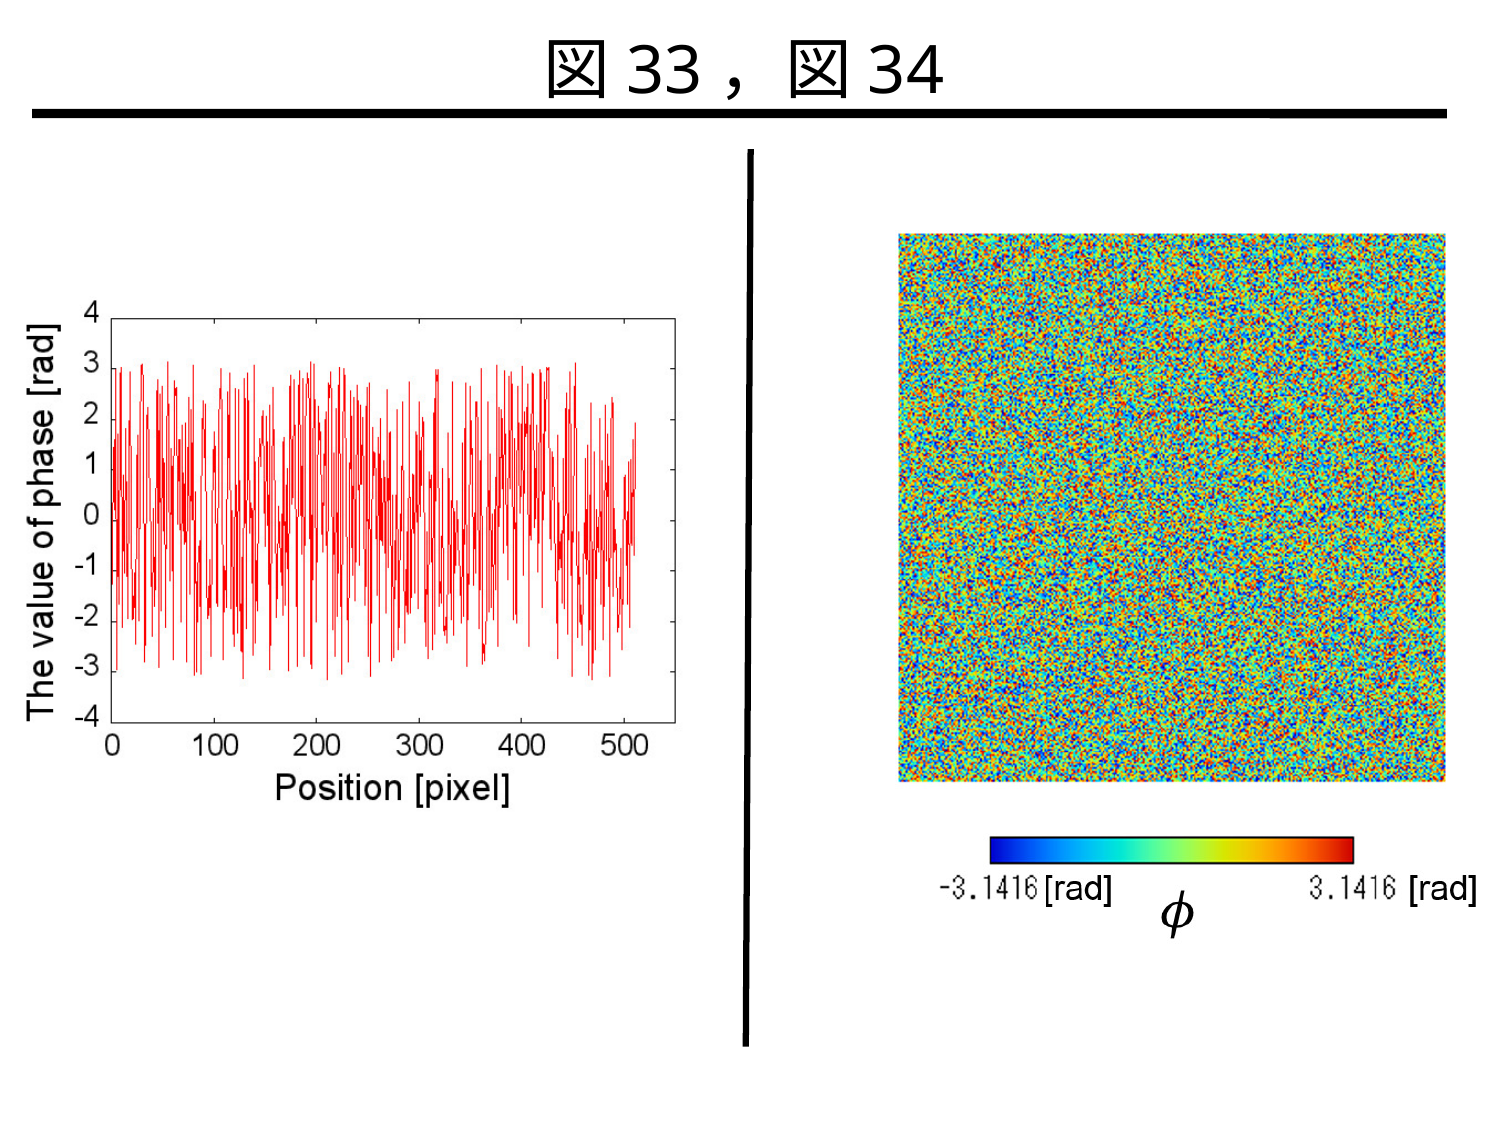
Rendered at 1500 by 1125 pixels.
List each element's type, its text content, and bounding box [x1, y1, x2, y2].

picture [843, 178, 1500, 947]
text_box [745, 148, 751, 1047]
picture [0, 296, 709, 829]
text_box 図33，図34 [528, 19, 960, 114]
